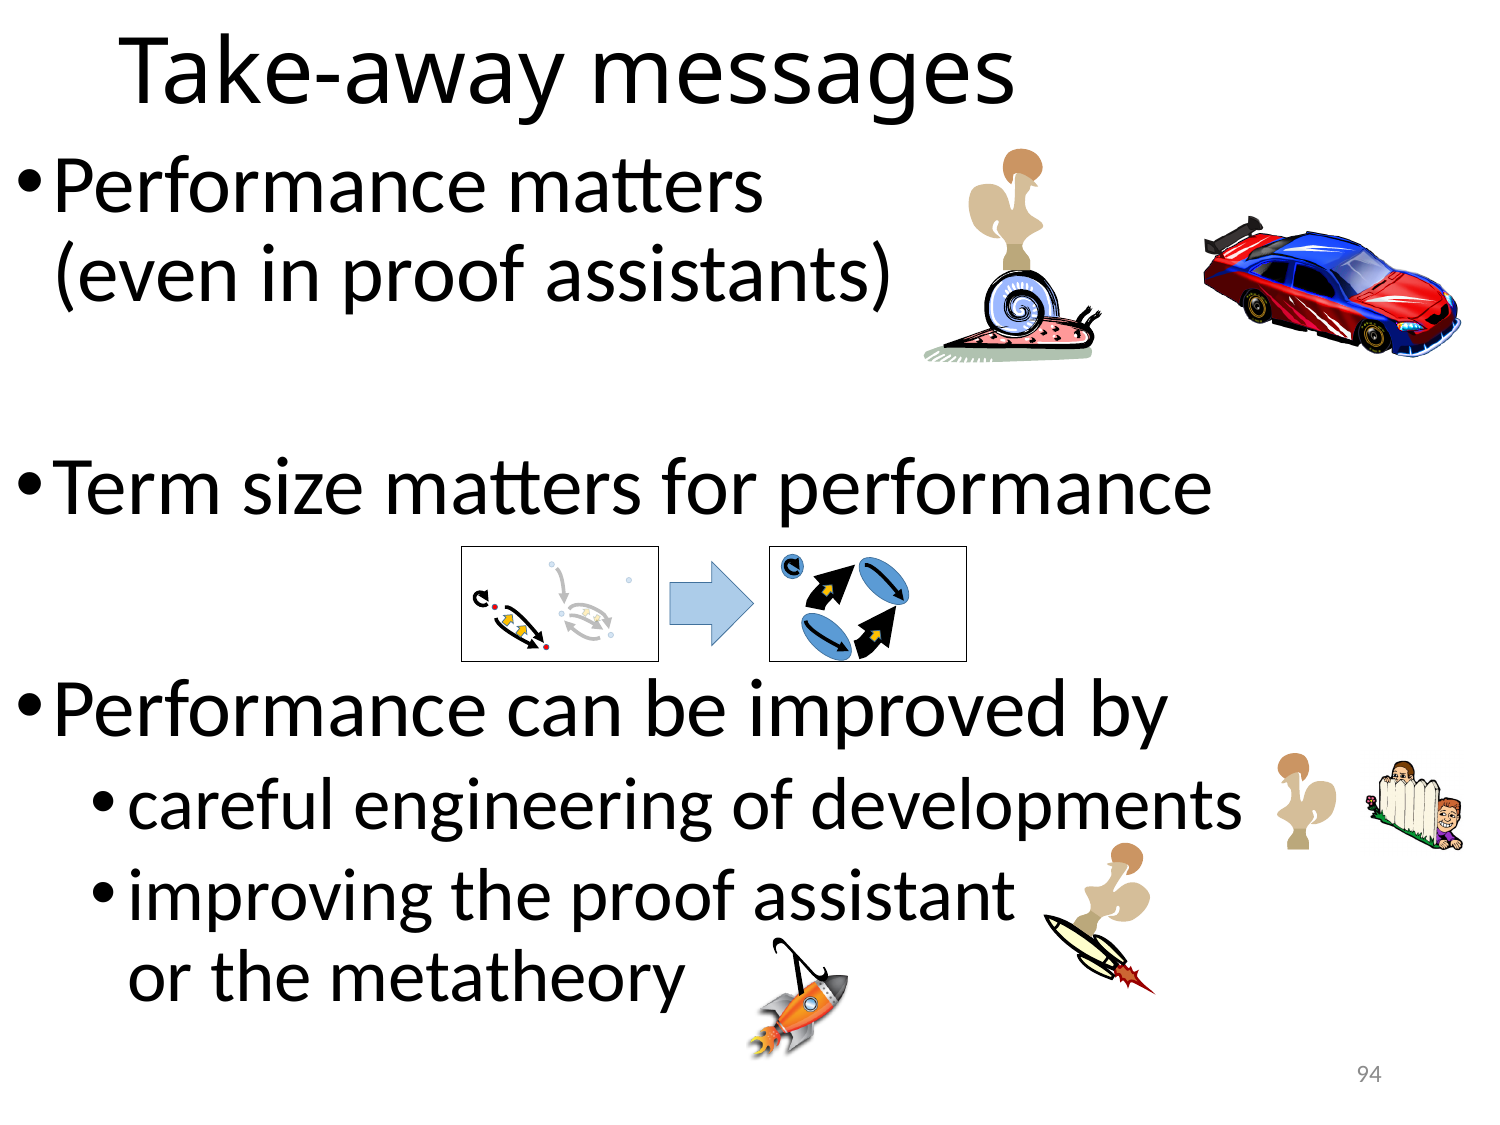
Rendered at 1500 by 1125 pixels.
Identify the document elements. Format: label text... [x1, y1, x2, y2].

list Performance matters (even in proof assistants) Term size matters for performance Performance can be improved by careful engineering of developments improving the proof assistant or the metatheory [0, 132, 1500, 1125]
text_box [1275, 750, 1464, 856]
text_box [919, 145, 1106, 367]
picture [1203, 200, 1464, 367]
slide_number 94 [1059, 1042, 1397, 1103]
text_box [745, 928, 853, 1067]
picture [460, 525, 967, 663]
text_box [1030, 841, 1169, 979]
title Take-away messages [103, 3, 1397, 132]
